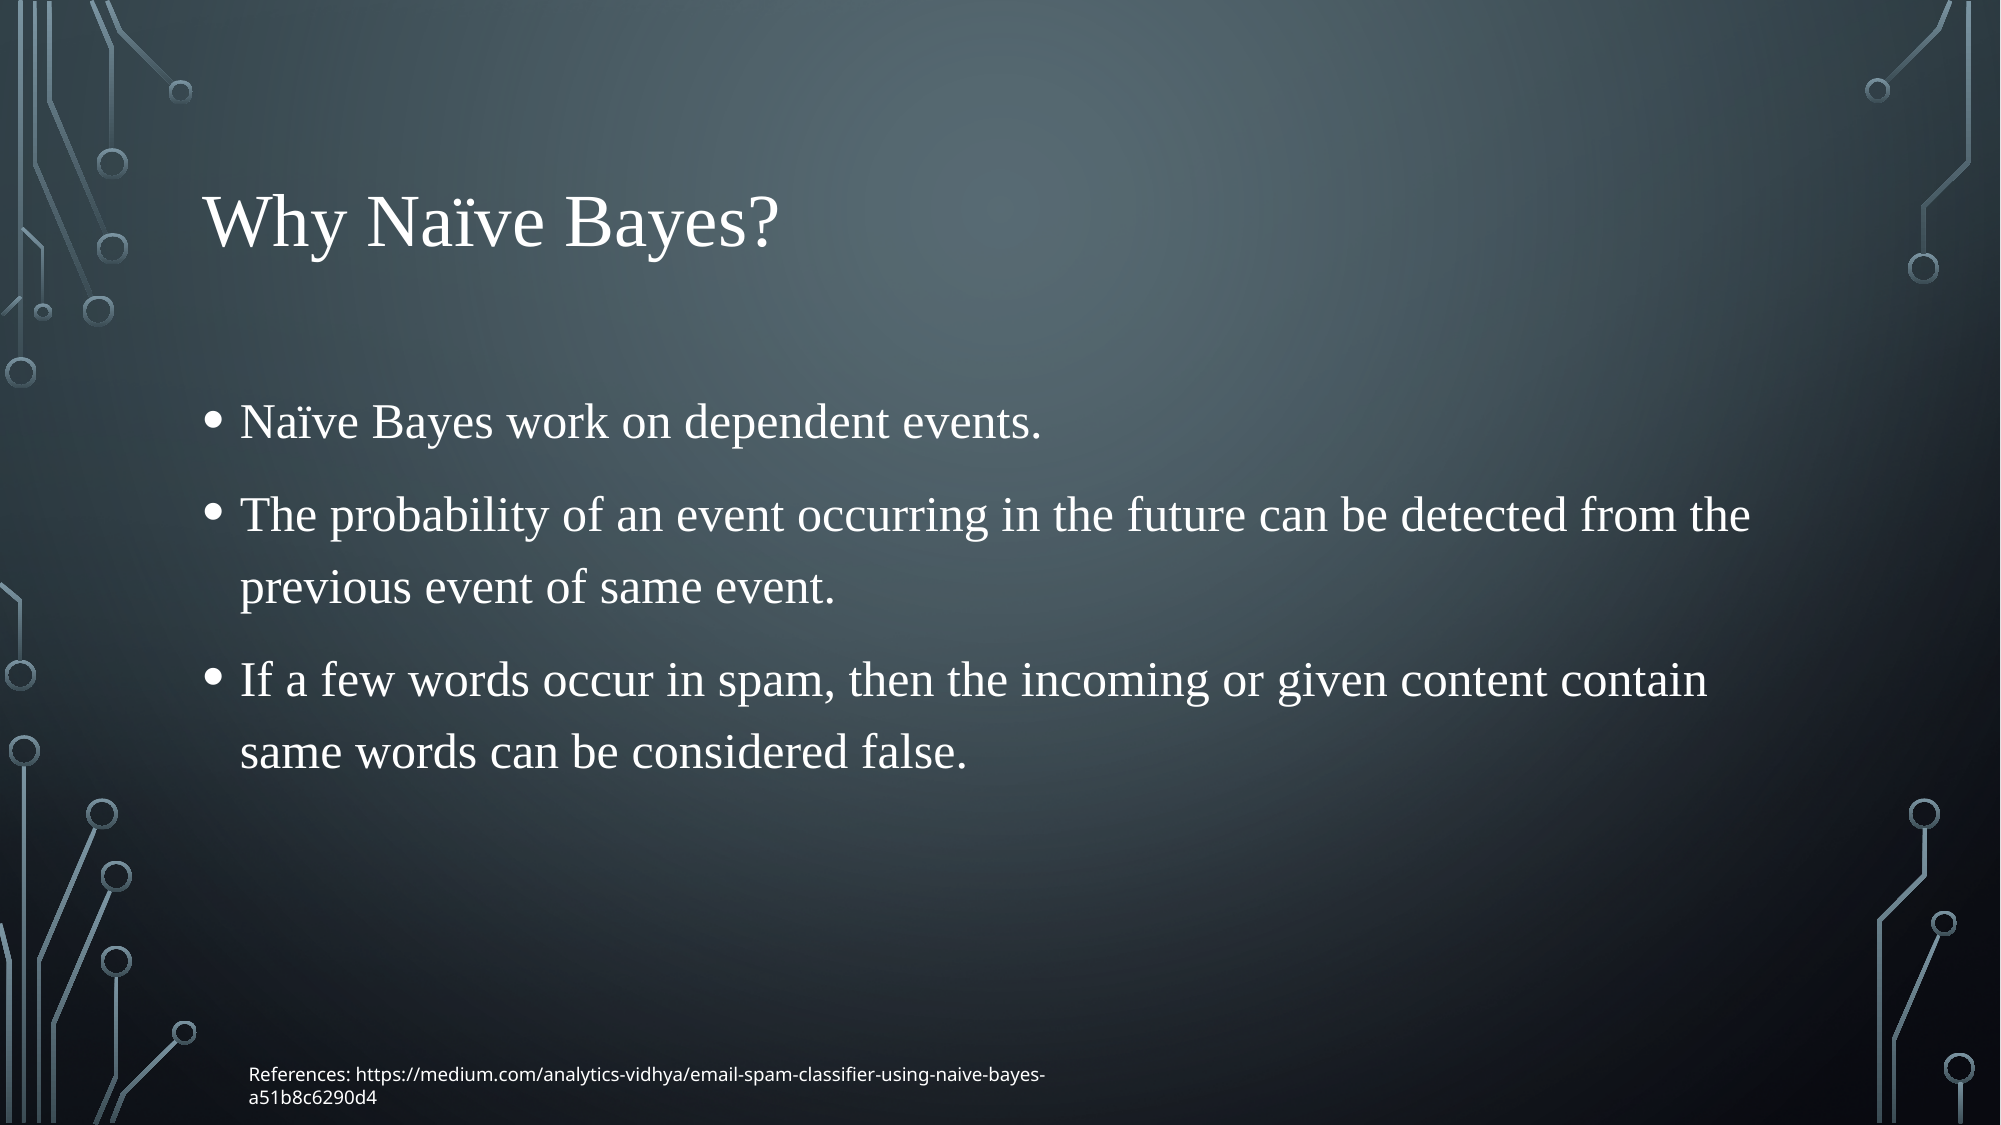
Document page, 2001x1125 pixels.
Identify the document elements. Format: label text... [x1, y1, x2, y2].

title Why Naïve Bayes? [187, 101, 1813, 344]
text_box References: https://medium.com/analytics-vidhya/email-spam-classifier-using-naive-bayes-a51b8c6290d4 [233, 1055, 1080, 1125]
list Naïve Bayes work on dependent events. The probability of an event occurring in the future can be detected from the previous event of same event. If a few words occur in spam, then the incoming or given content contain same words can be considered false. [187, 369, 1813, 950]
